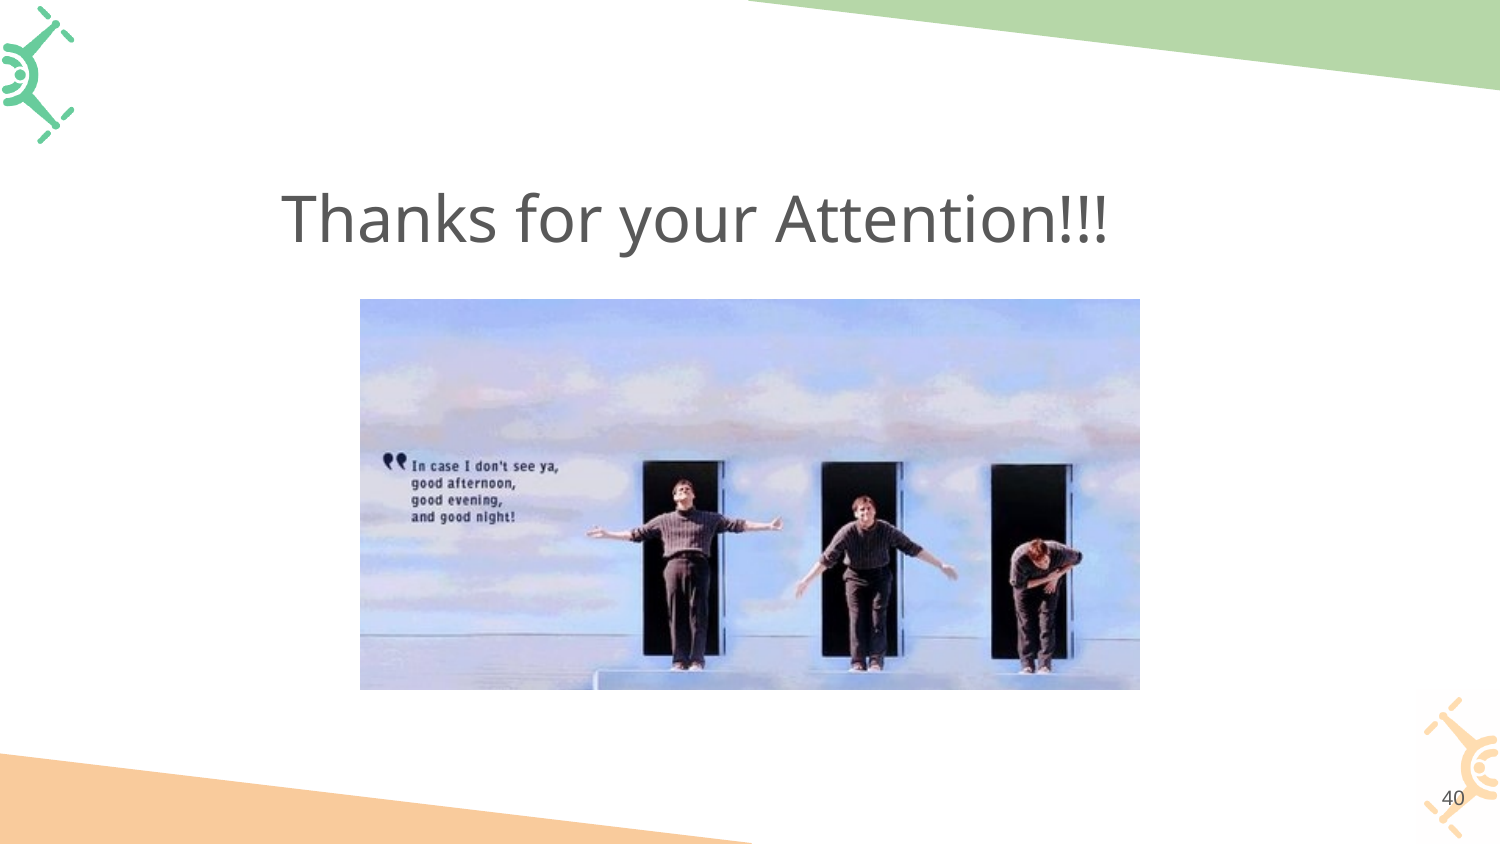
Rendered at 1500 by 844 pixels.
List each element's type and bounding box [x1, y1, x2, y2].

text_box [0, 0, 1500, 844]
picture [359, 299, 1141, 690]
